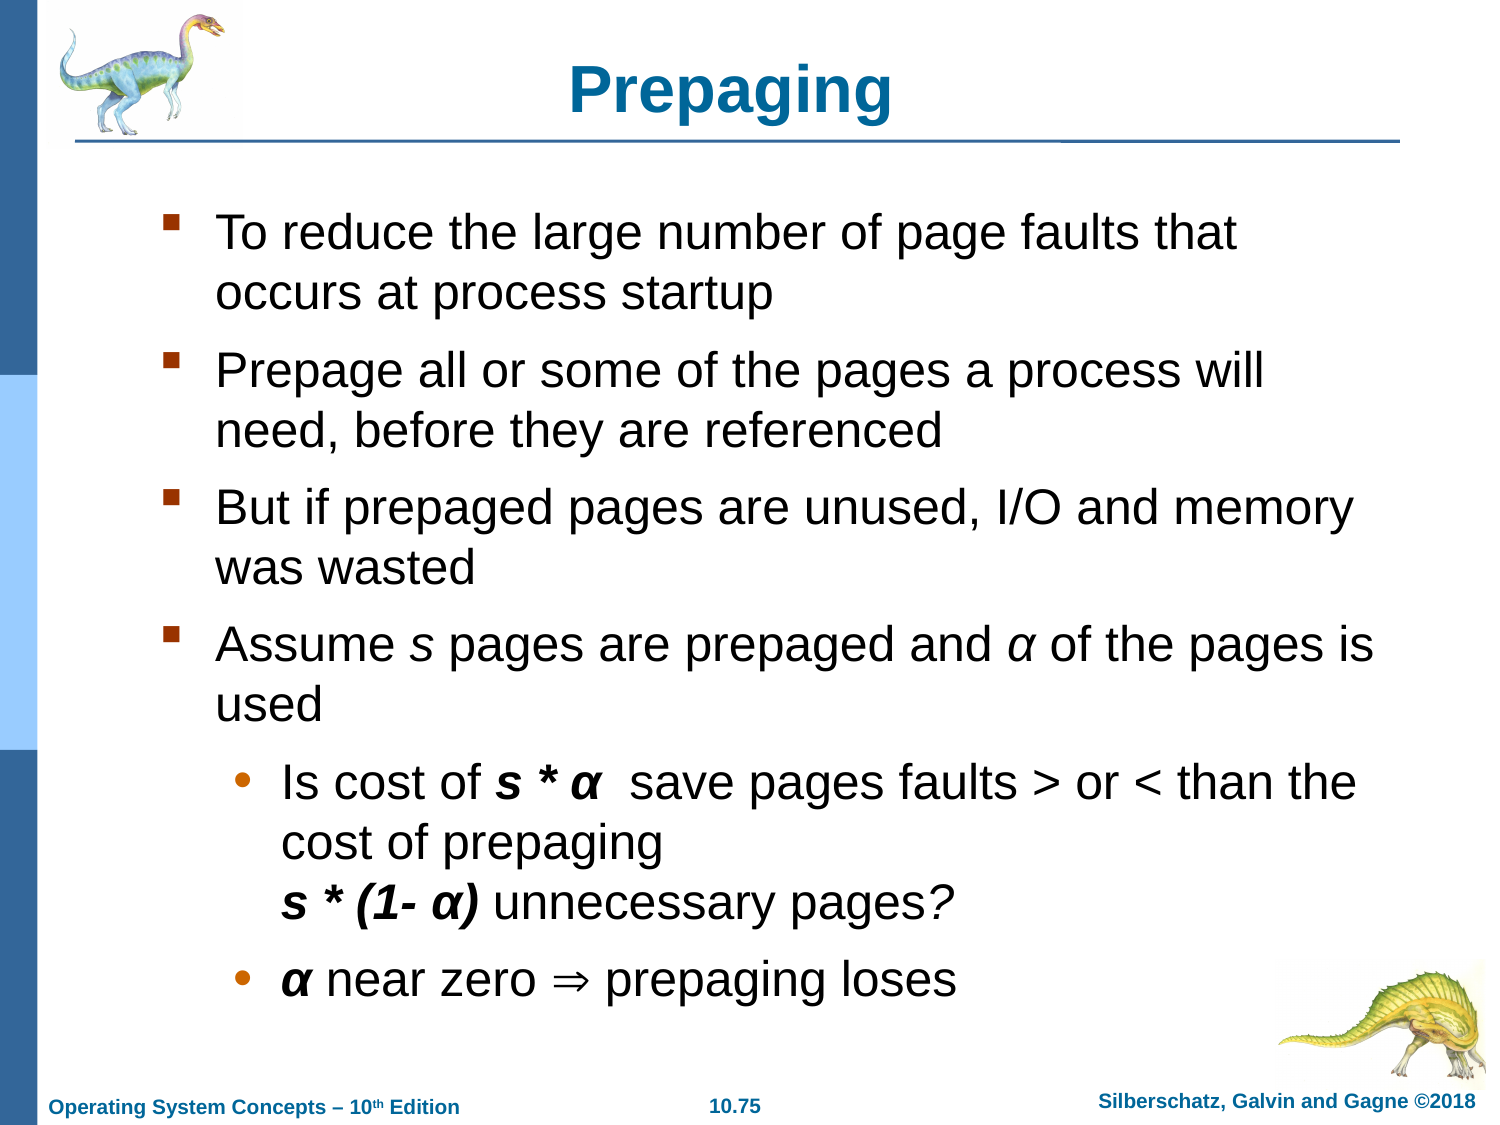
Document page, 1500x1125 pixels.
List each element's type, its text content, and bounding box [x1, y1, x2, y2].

title Prepaging [92, 38, 1371, 134]
picture [46, 0, 243, 149]
list To reduce the large number of page faults that occurs at process startup Prepage all or some of the pages a process will need, before they are referenced But if prepaged pages are unused, I/O and memory was wasted Assume s pages are prepaged and α of the pages is used Is cost of s * α save pages faults > or < than the cost of prepaging s * (1- α) unnecessary pages? α near zero  prepaging loses [143, 191, 1407, 998]
picture [1275, 959, 1486, 1090]
